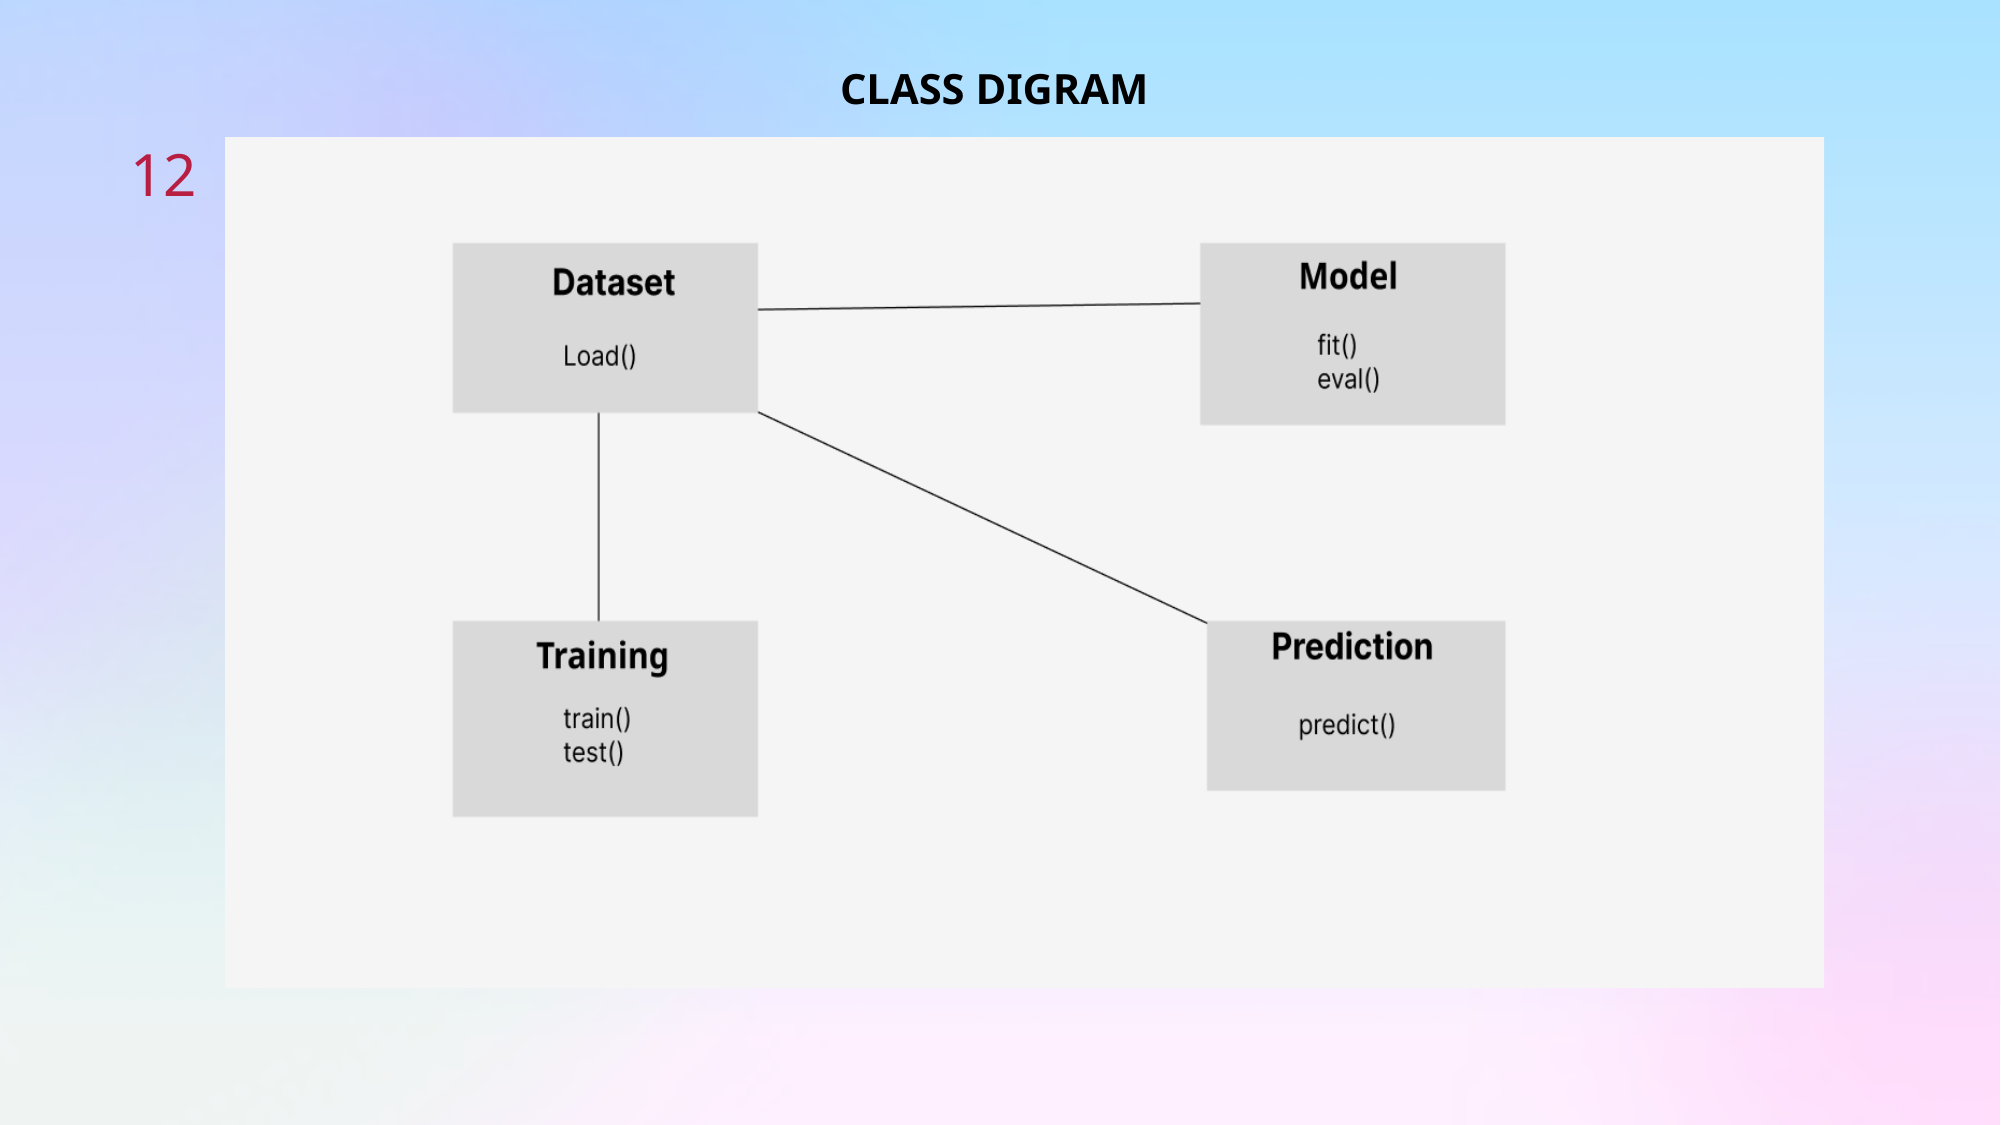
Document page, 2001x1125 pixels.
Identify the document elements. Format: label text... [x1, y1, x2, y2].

picture [0, 0, 2000, 1125]
slide_number 12 [78, 131, 212, 214]
footer CLASS DIGRAM [825, 62, 1800, 114]
